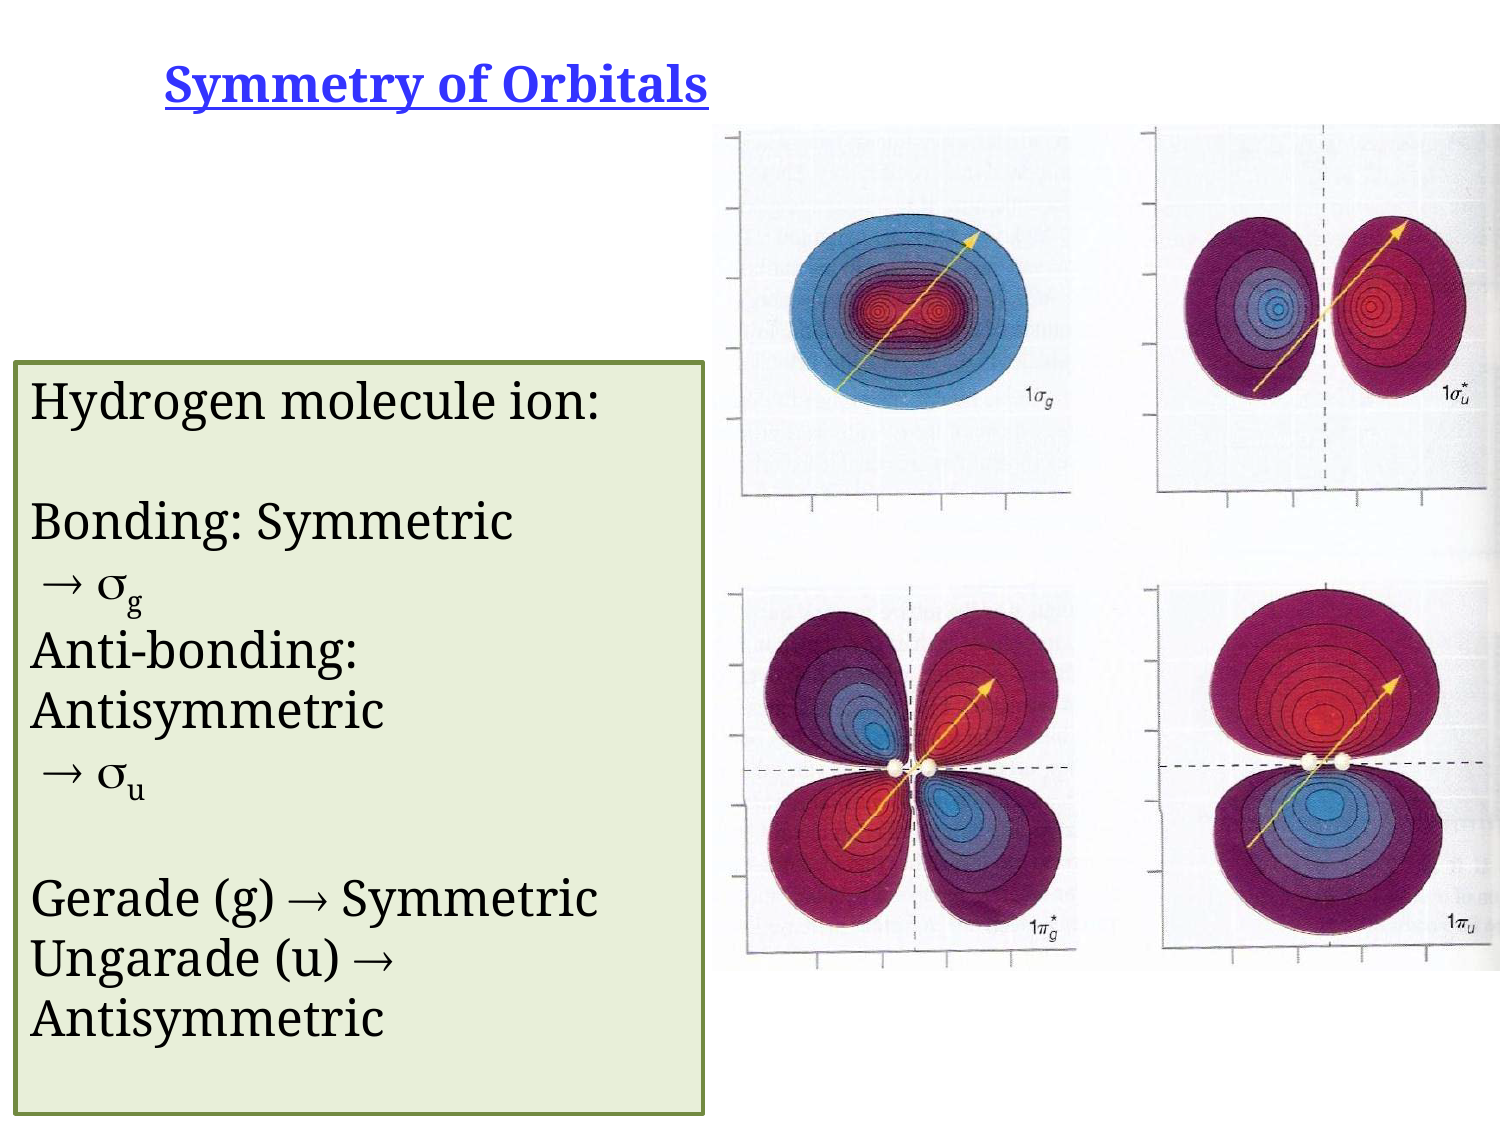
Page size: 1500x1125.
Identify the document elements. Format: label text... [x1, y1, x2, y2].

text_box Hydrogen molecule ion: Bonding: Symmetric  g Anti-bonding: Antisymmetric  u Gerade (g)  Symmetric Ungarade (u)  Antisymmetric [13, 360, 705, 1116]
text_box Symmetry of Orbitals [149, 45, 1363, 121]
picture [712, 124, 1500, 971]
